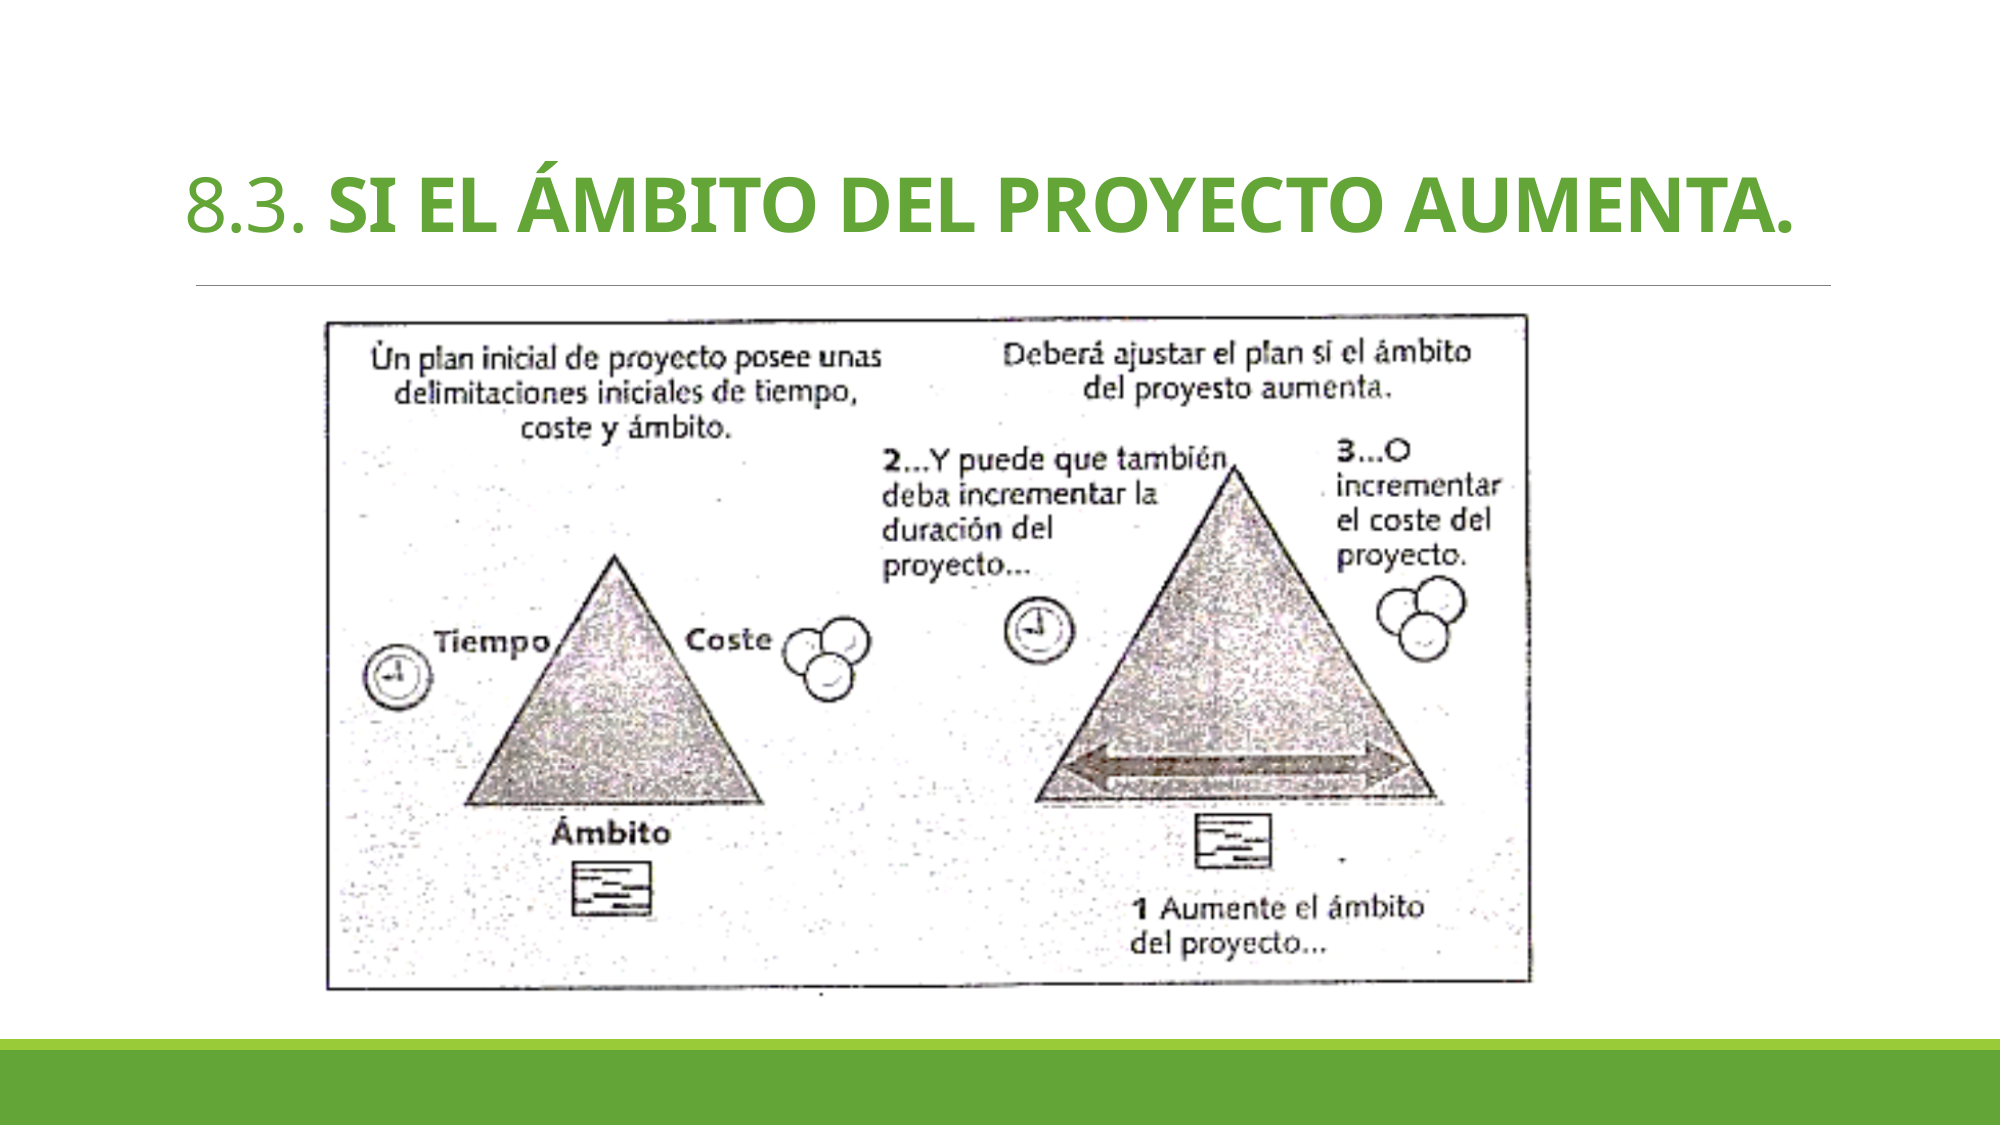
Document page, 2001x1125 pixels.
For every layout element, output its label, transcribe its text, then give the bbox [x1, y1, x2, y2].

title 8.3. SI EL ÁMBITO DEL PROYECTO AUMENTA. [169, 109, 573, 348]
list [576, 35, 1277, 1125]
picture [1277, 302, 1543, 1002]
title 8.3. SI EL ÁMBITO DEL PROYECTO AUMENTA. [1284, 109, 1820, 348]
picture [310, 302, 576, 1002]
